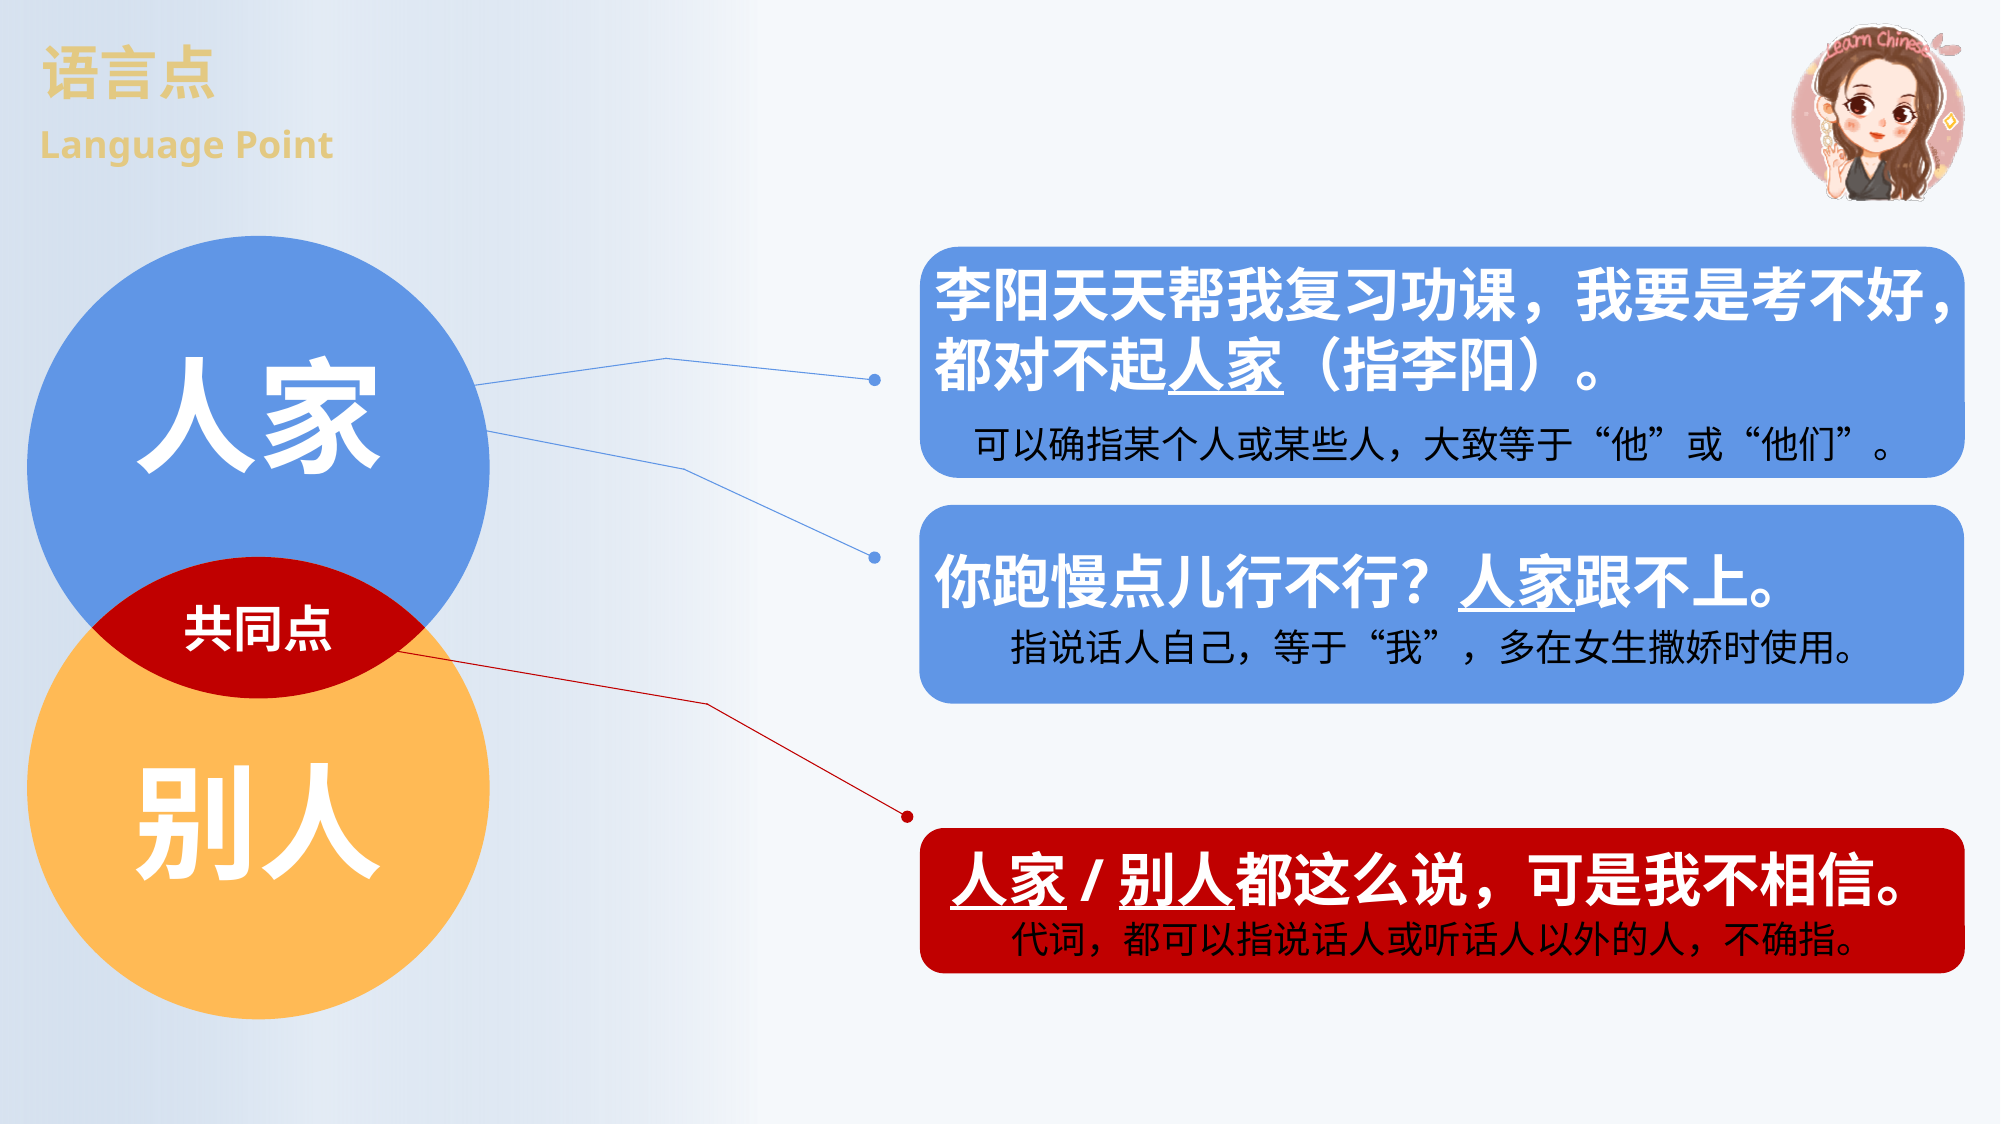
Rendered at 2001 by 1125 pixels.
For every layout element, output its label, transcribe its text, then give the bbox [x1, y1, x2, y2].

text_box 人家/别人都这么说，可是我不相信。 [919, 836, 1965, 921]
picture [0, 0, 2001, 1125]
text_box [924, 826, 1960, 836]
text_box 人家 [118, 331, 399, 496]
text_box [928, 969, 1957, 975]
text_box [26, 234, 489, 628]
text_box [90, 555, 427, 700]
text_box 李阳天天帮我复习功课，我要是考不好，都对不起人家（指李阳）。 [919, 250, 1965, 406]
text_box [918, 278, 1966, 449]
text_box 代词，都可以指说话人或听话人以外的人，不确指。 [920, 908, 1965, 969]
text_box 指说话人自己，等于“我”，多在女生撒娇时使用。 [919, 616, 1965, 677]
text_box 你跑慢点儿行不行？人家跟不上。 [919, 502, 1964, 616]
text_box 共同点 [168, 589, 349, 665]
text_box [940, 245, 1944, 250]
text_box 语言点 [27, 28, 1066, 114]
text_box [371, 451, 889, 496]
text_box [939, 474, 1946, 479]
text_box [399, 415, 491, 451]
text_box 可以确指某个人或某些人，大致等于“他”或“他们”。 [920, 413, 1965, 474]
text_box [26, 628, 491, 1021]
text_box 别人 [118, 737, 399, 902]
text_box [918, 531, 1965, 705]
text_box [363, 682, 926, 750]
text_box Language Point [24, 113, 349, 174]
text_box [357, 358, 875, 402]
